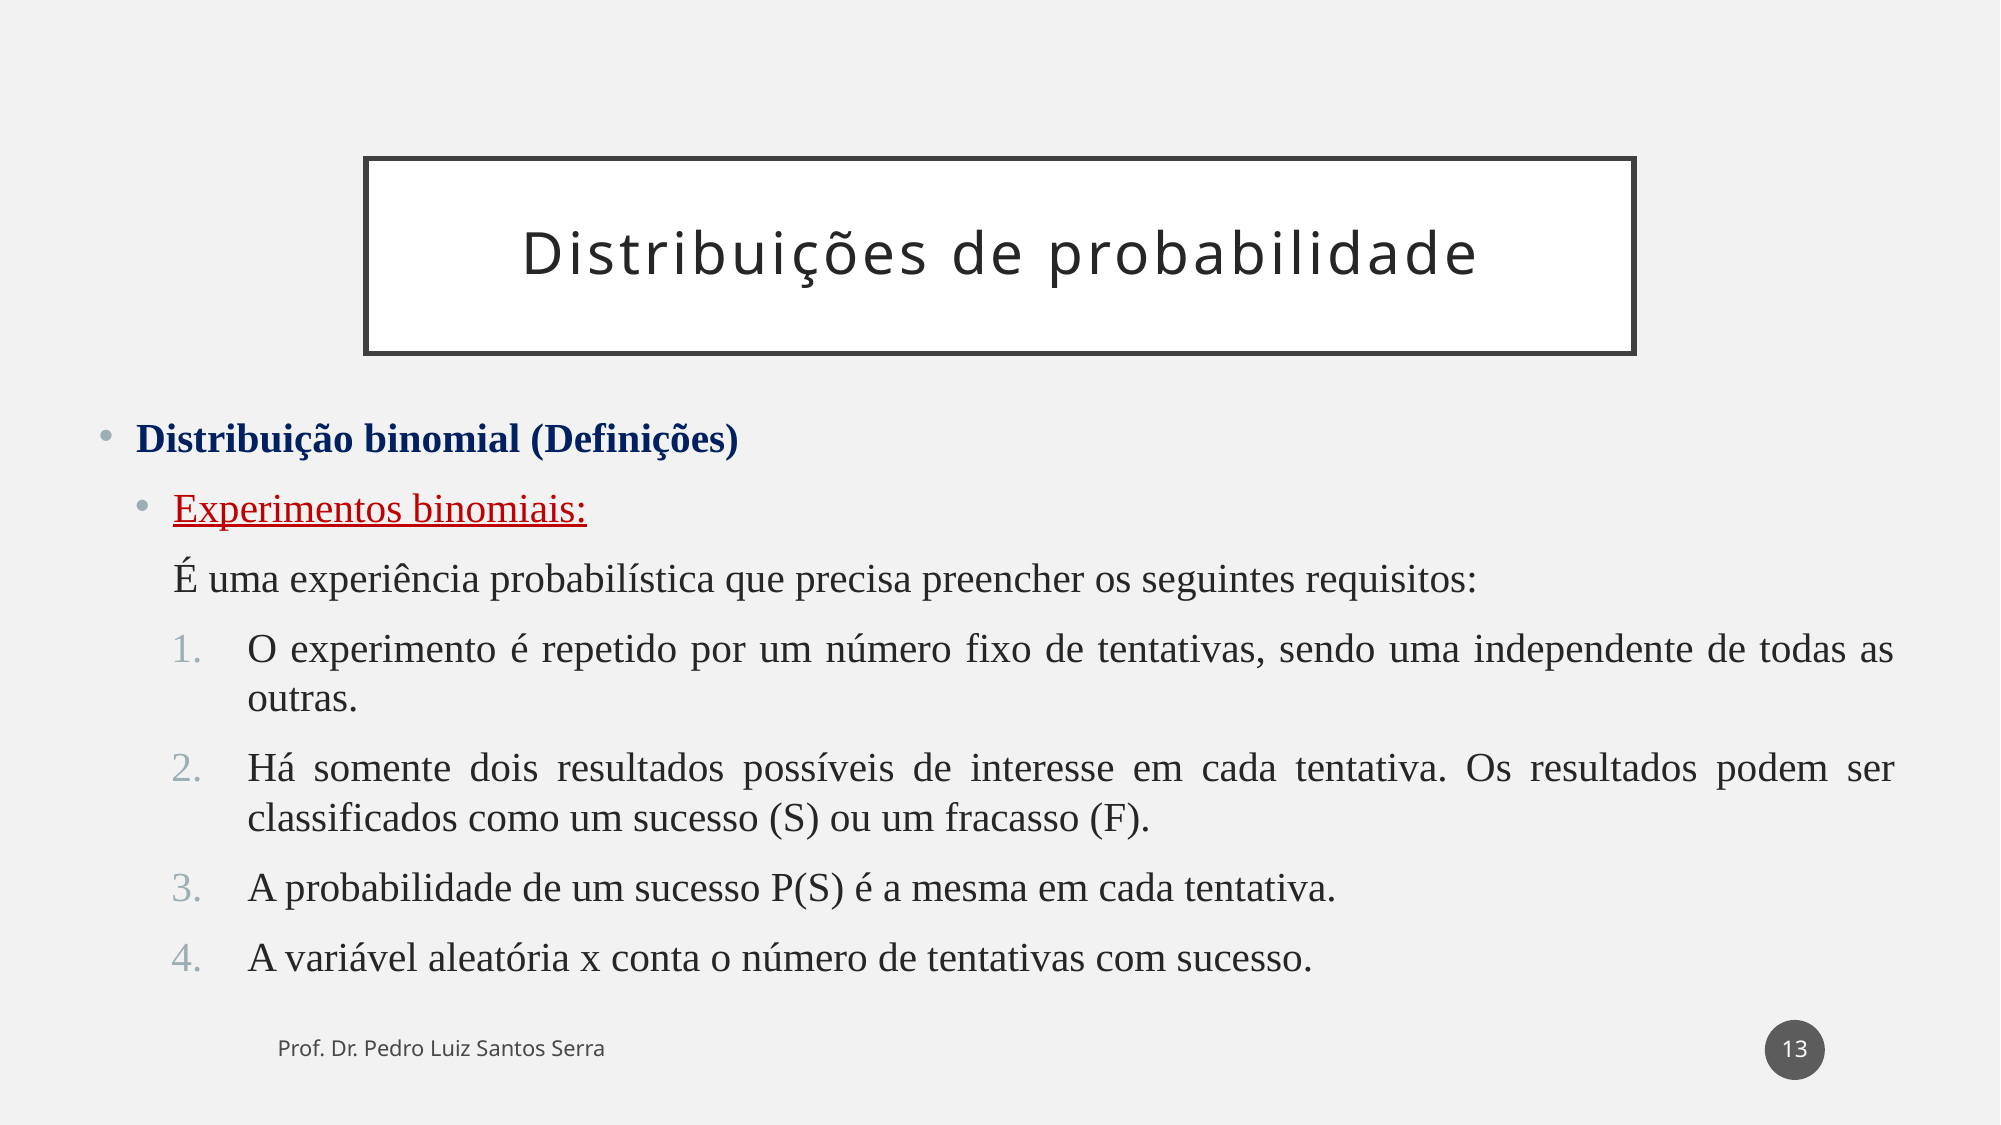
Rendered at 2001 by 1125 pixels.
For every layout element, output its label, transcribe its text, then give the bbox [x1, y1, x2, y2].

slide_number 13 [1764, 1019, 1825, 1080]
list Distribuição binomial (Definições) Experimentos binomiais: É uma experiência probabilística que precisa preencher os seguintes requisitos: O experimento é repetido por um número fixo de tentativas, sendo uma independente de todas as outras. Há somente dois resultados possíveis de interesse em cada tentativa. Os resultados podem ser classificados como um sucesso (S) ou um fracasso (F). A probabilidade de um sucesso P(S) é a mesma em cada tentativa. A variável aleatória x conta o número de tentativas com sucesso. [83, 403, 1912, 992]
footer Prof. Dr. Pedro Luiz Santos Serra [262, 1023, 1231, 1076]
title Distribuições de probabilidade [363, 156, 1637, 356]
